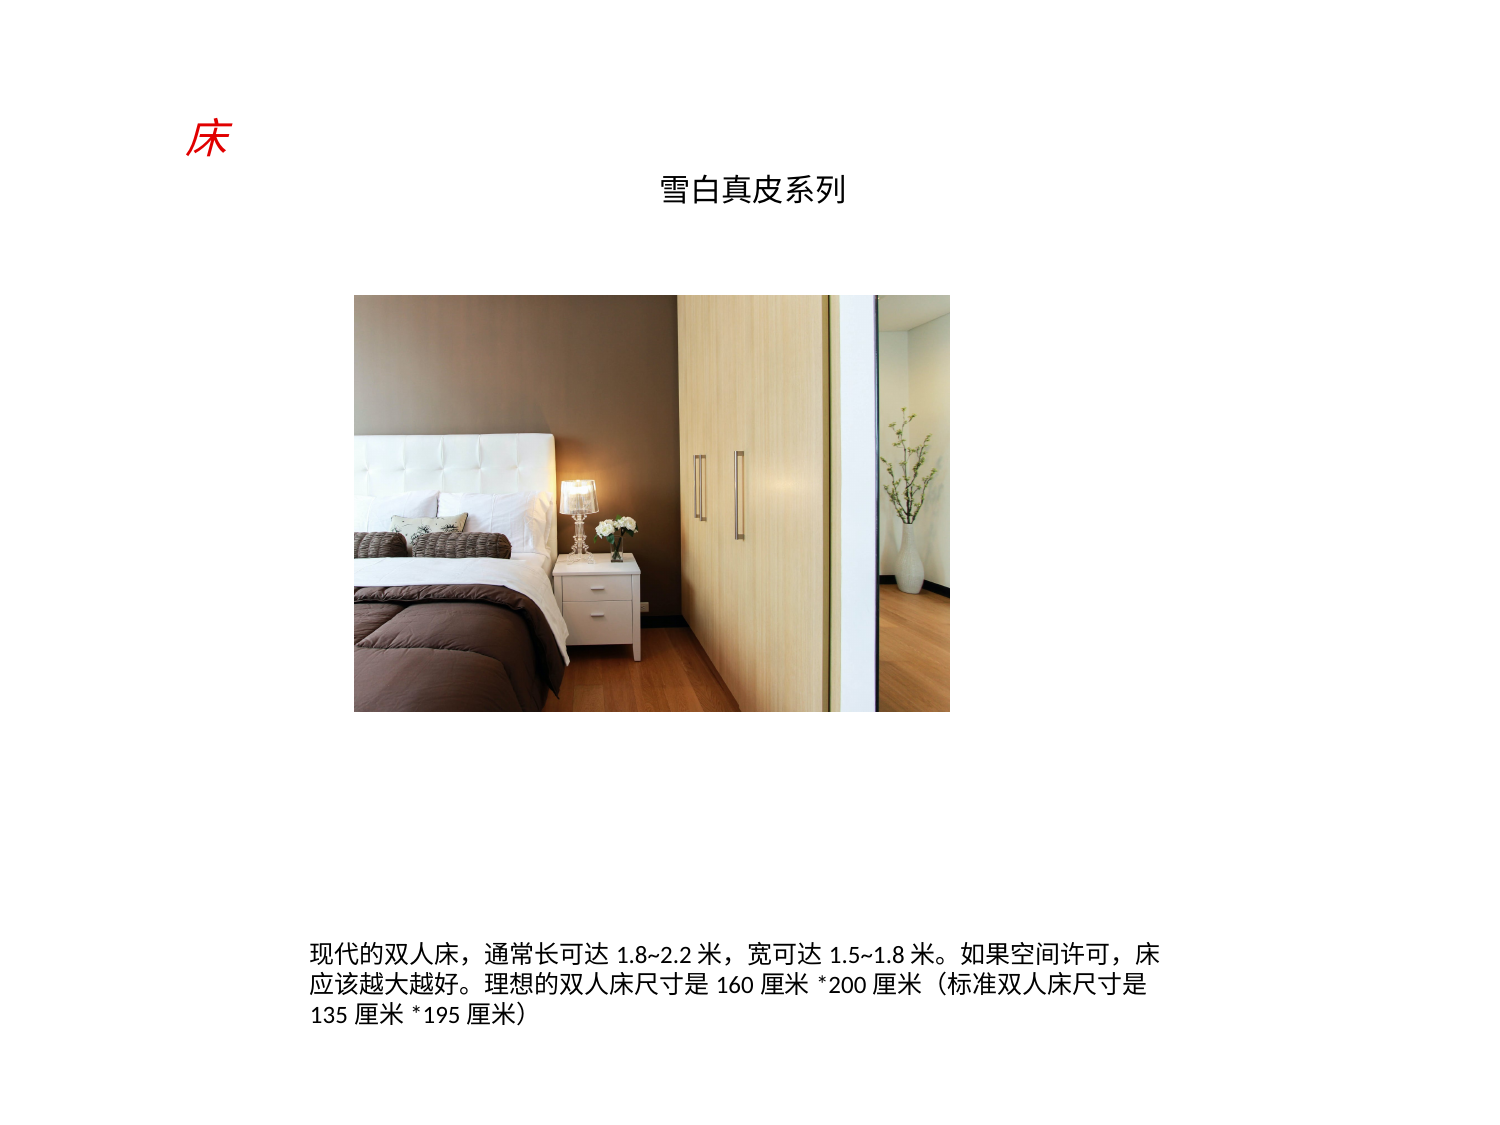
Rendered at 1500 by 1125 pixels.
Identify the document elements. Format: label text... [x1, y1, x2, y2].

text_box 现代的双人床，通常长可达1.8~2.2米，宽可达1.5~1.8米。如果空间许可，床应该越大越好。理想的双人床尺寸是160厘米*200厘米（标准双人床尺寸是135厘米*195厘米） [295, 885, 1181, 1036]
picture [354, 294, 950, 713]
text_box 雪白真皮系列 [644, 118, 862, 216]
text_box 床 [170, 59, 243, 169]
